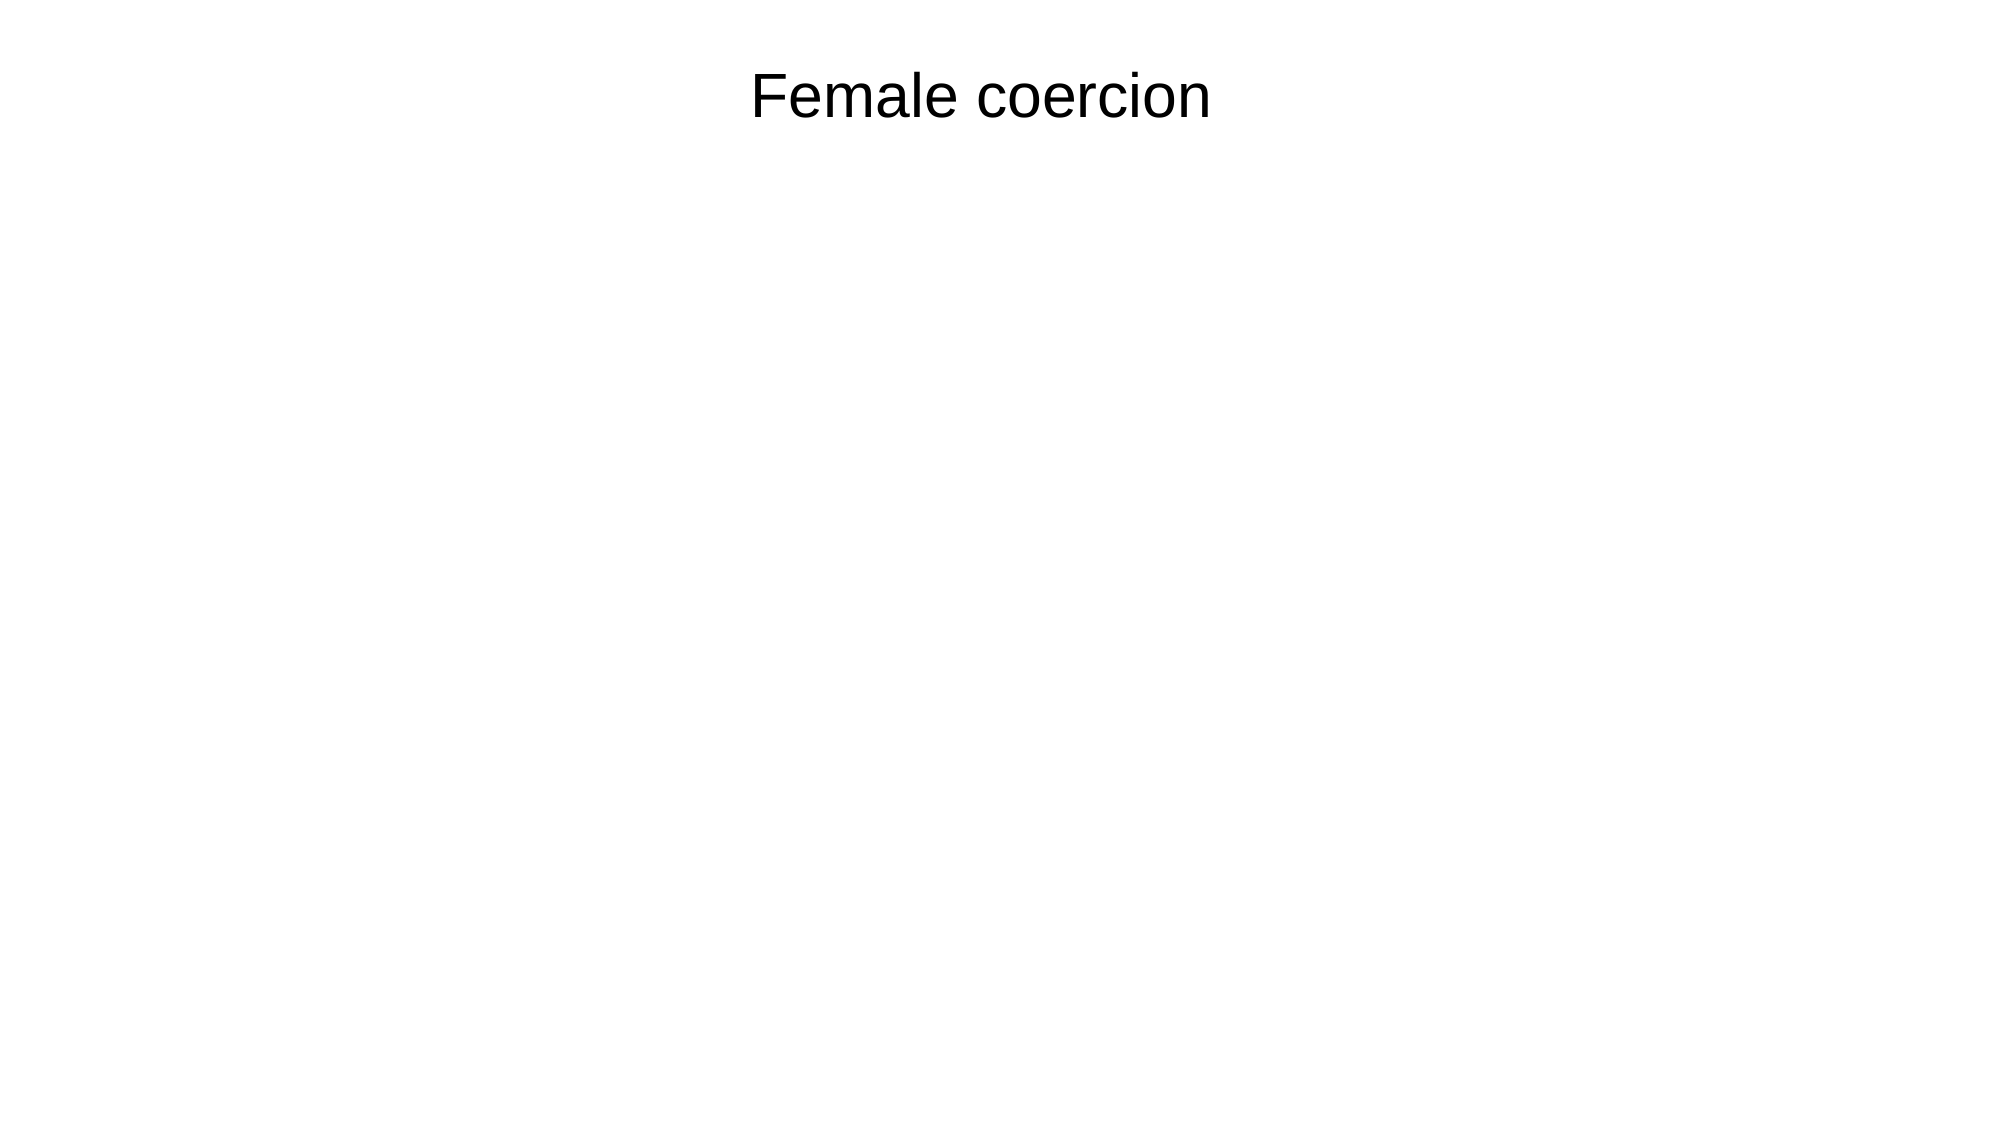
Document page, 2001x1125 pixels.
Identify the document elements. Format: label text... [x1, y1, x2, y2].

text_box Female coercion [30, 47, 1934, 137]
